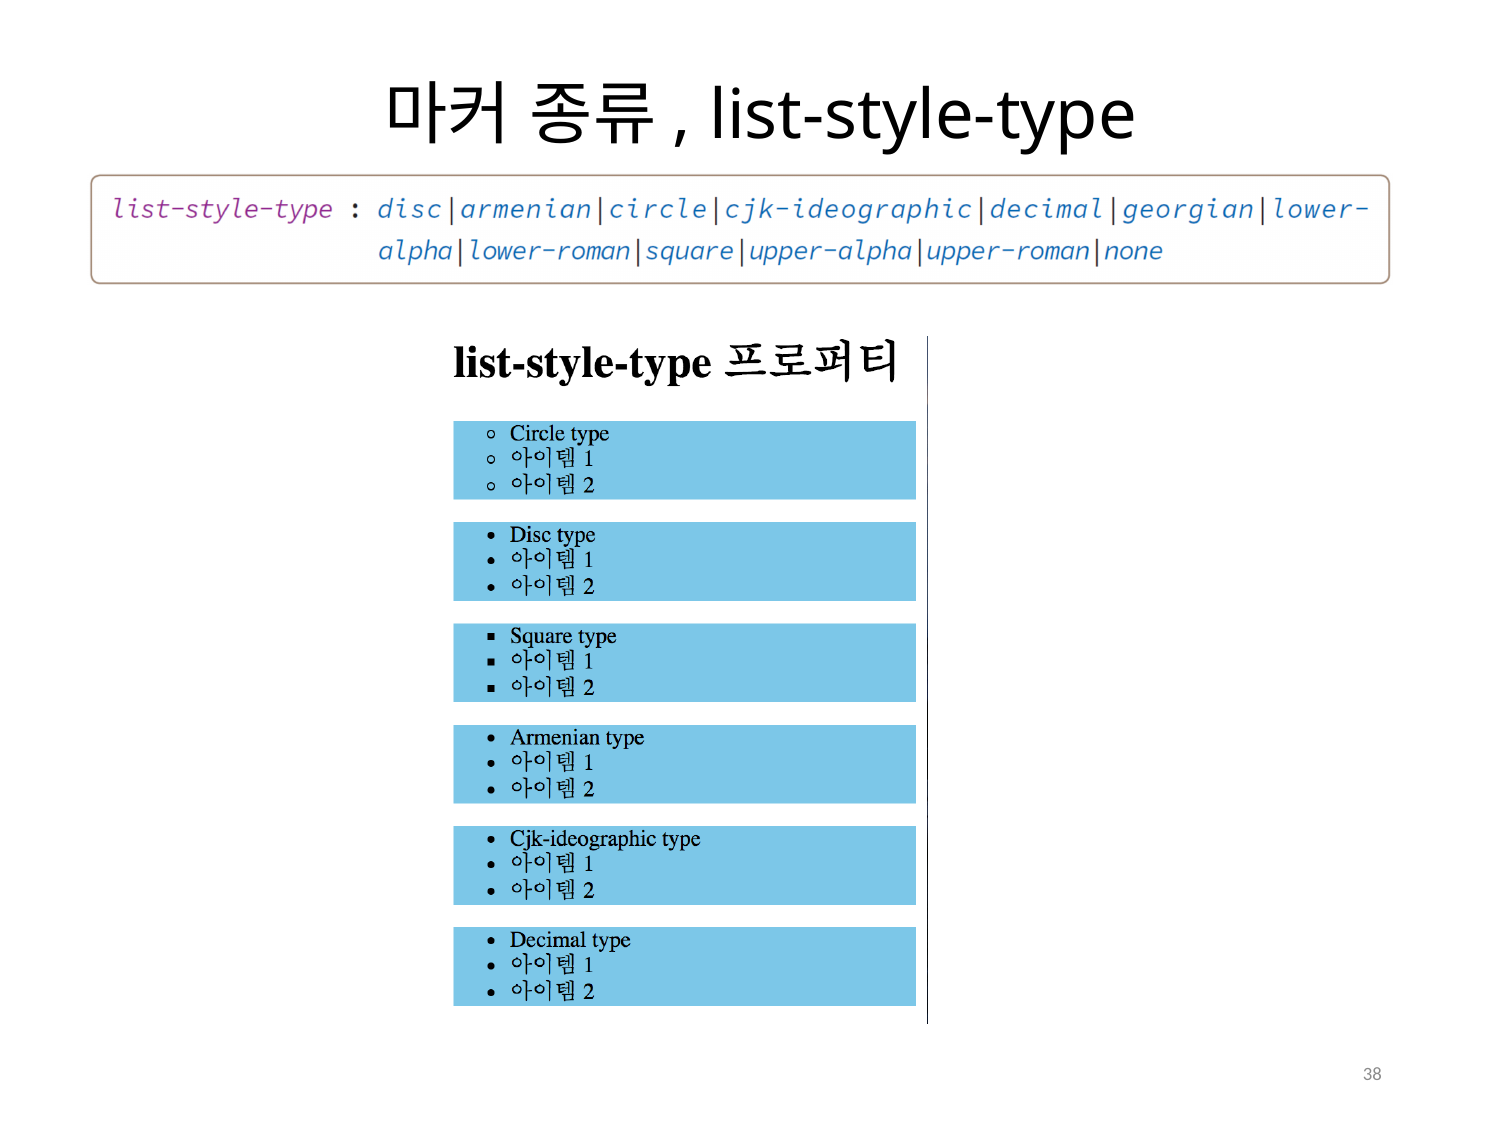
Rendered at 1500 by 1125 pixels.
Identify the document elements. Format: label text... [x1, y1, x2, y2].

picture [442, 336, 928, 1024]
title 마커 종류, list-style-type [369, 27, 1334, 173]
picture [87, 173, 1393, 285]
slide_number 38 [1059, 1042, 1397, 1103]
